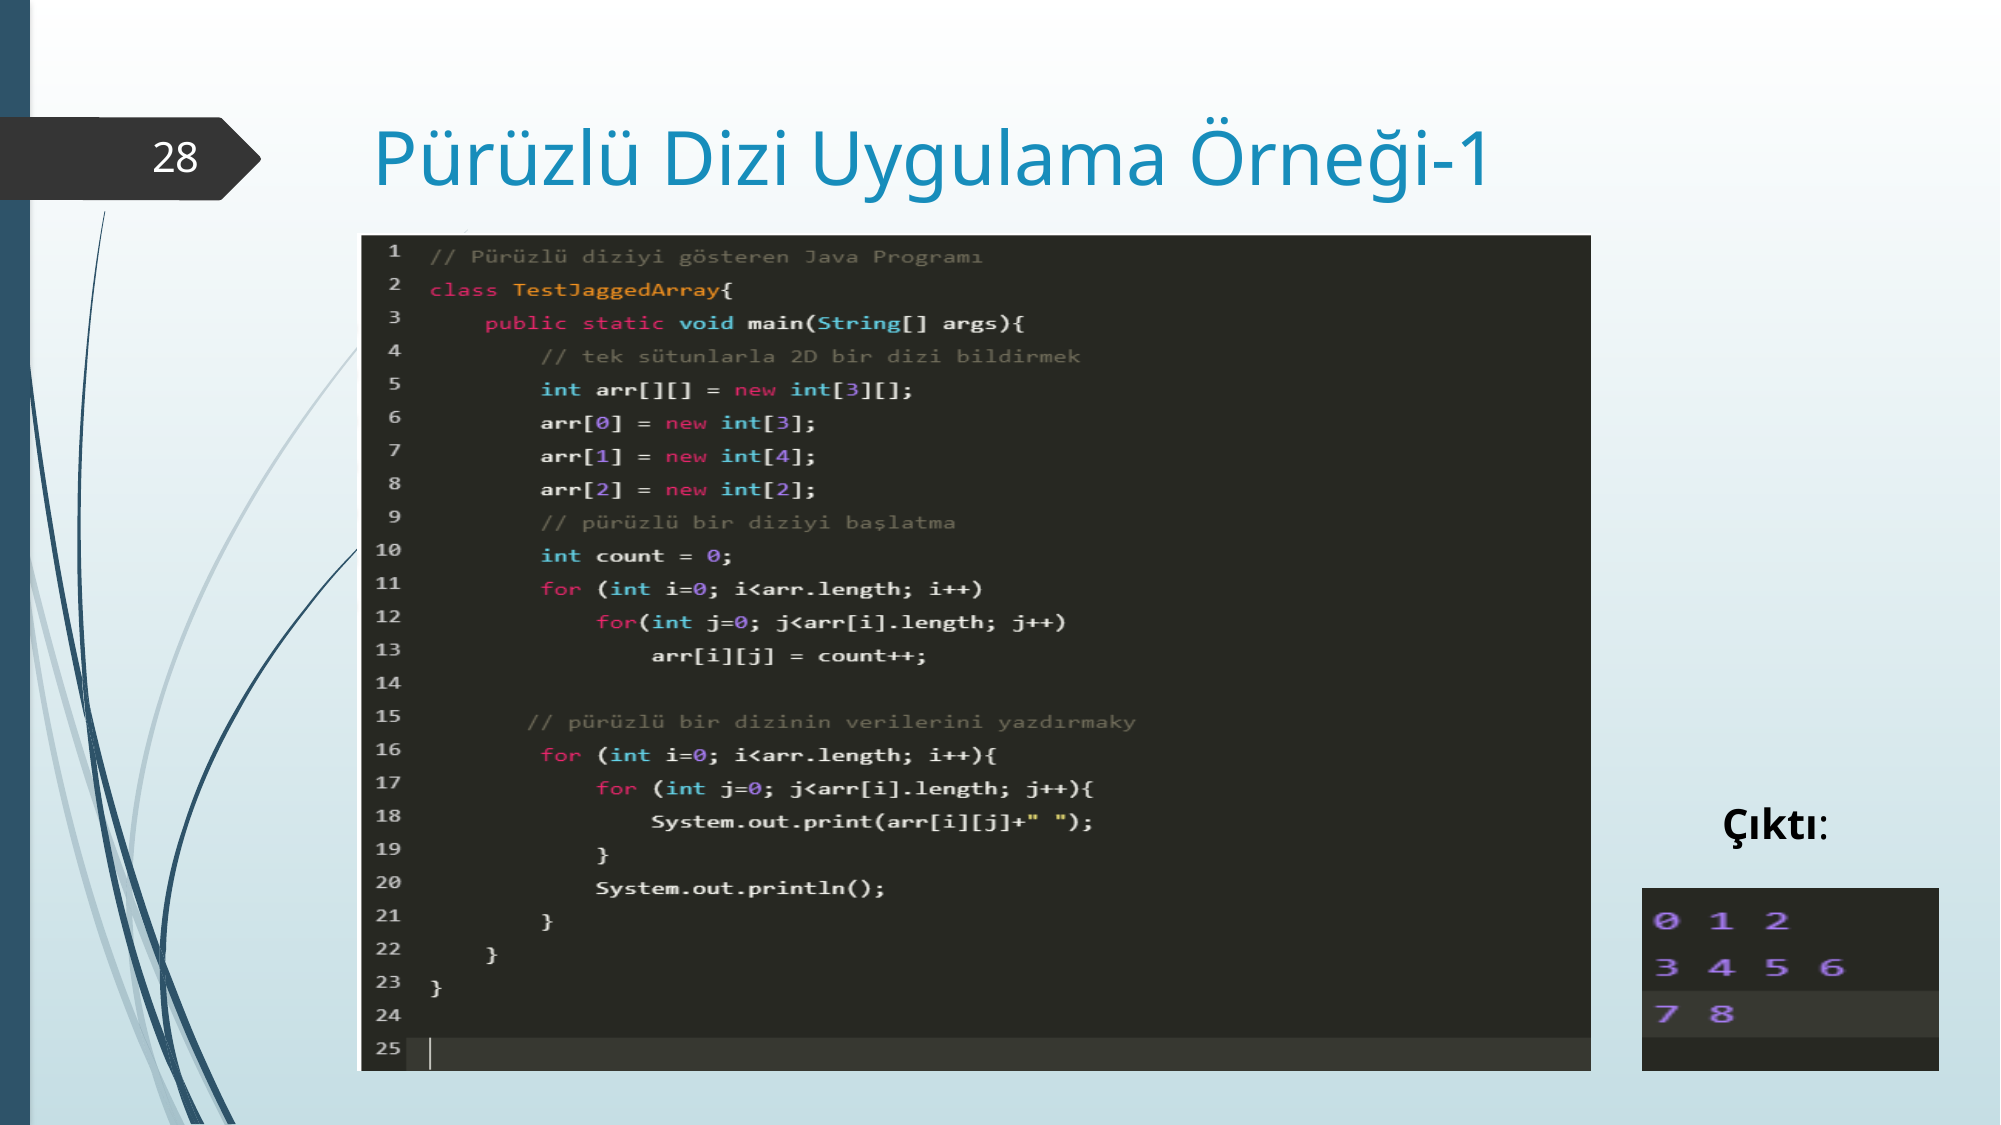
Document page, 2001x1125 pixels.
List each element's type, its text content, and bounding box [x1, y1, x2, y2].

title Pürüzlü Dizi Uygulama Örneği-1 [357, 102, 1591, 215]
text_box Çıktı: [1707, 790, 1874, 856]
slide_number 28 [87, 129, 216, 190]
picture [1641, 888, 1939, 1071]
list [357, 233, 1592, 1071]
